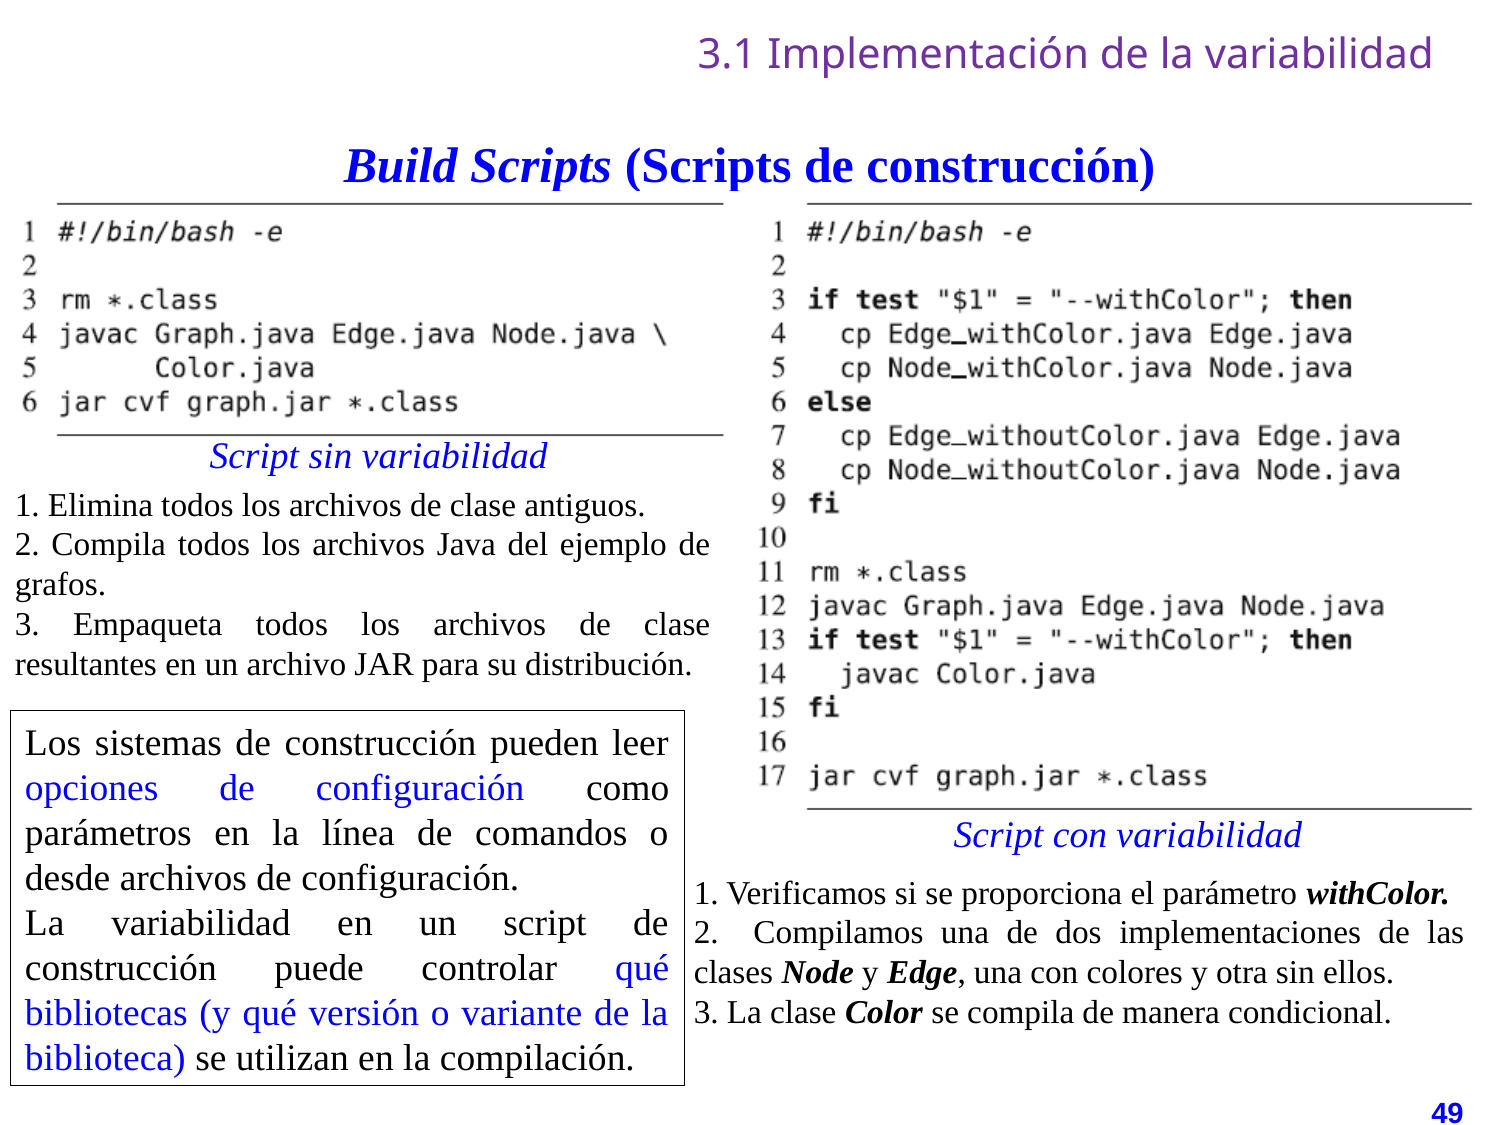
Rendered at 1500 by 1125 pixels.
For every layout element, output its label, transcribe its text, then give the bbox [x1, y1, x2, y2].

text_box Los sistemas de construcción pueden leer opciones de configuración como parámetros en la línea de comandos o desde archivos de configuración. La variabilidad en un script de construcción puede controlar qué bibliotecas (y qué versión o variante de la biblioteca) se utilizan en la compilación. [10, 832, 685, 1086]
text_box Build Scripts (Scripts de construcción) [0, 125, 1500, 190]
picture [0, 190, 1500, 824]
text_box 1. Verificamos si se proporciona el parámetro withColor. 2. Compilamos una de dos implementaciones de las clases Node y Edge, una con colores y otra sin ellos. 3. La clase Color se compila de manera condicional. [685, 863, 1481, 1038]
title 3.1 Implementación de la variabilidad [631, 19, 1500, 125]
text_box Script con variabilidad [938, 832, 1350, 863]
